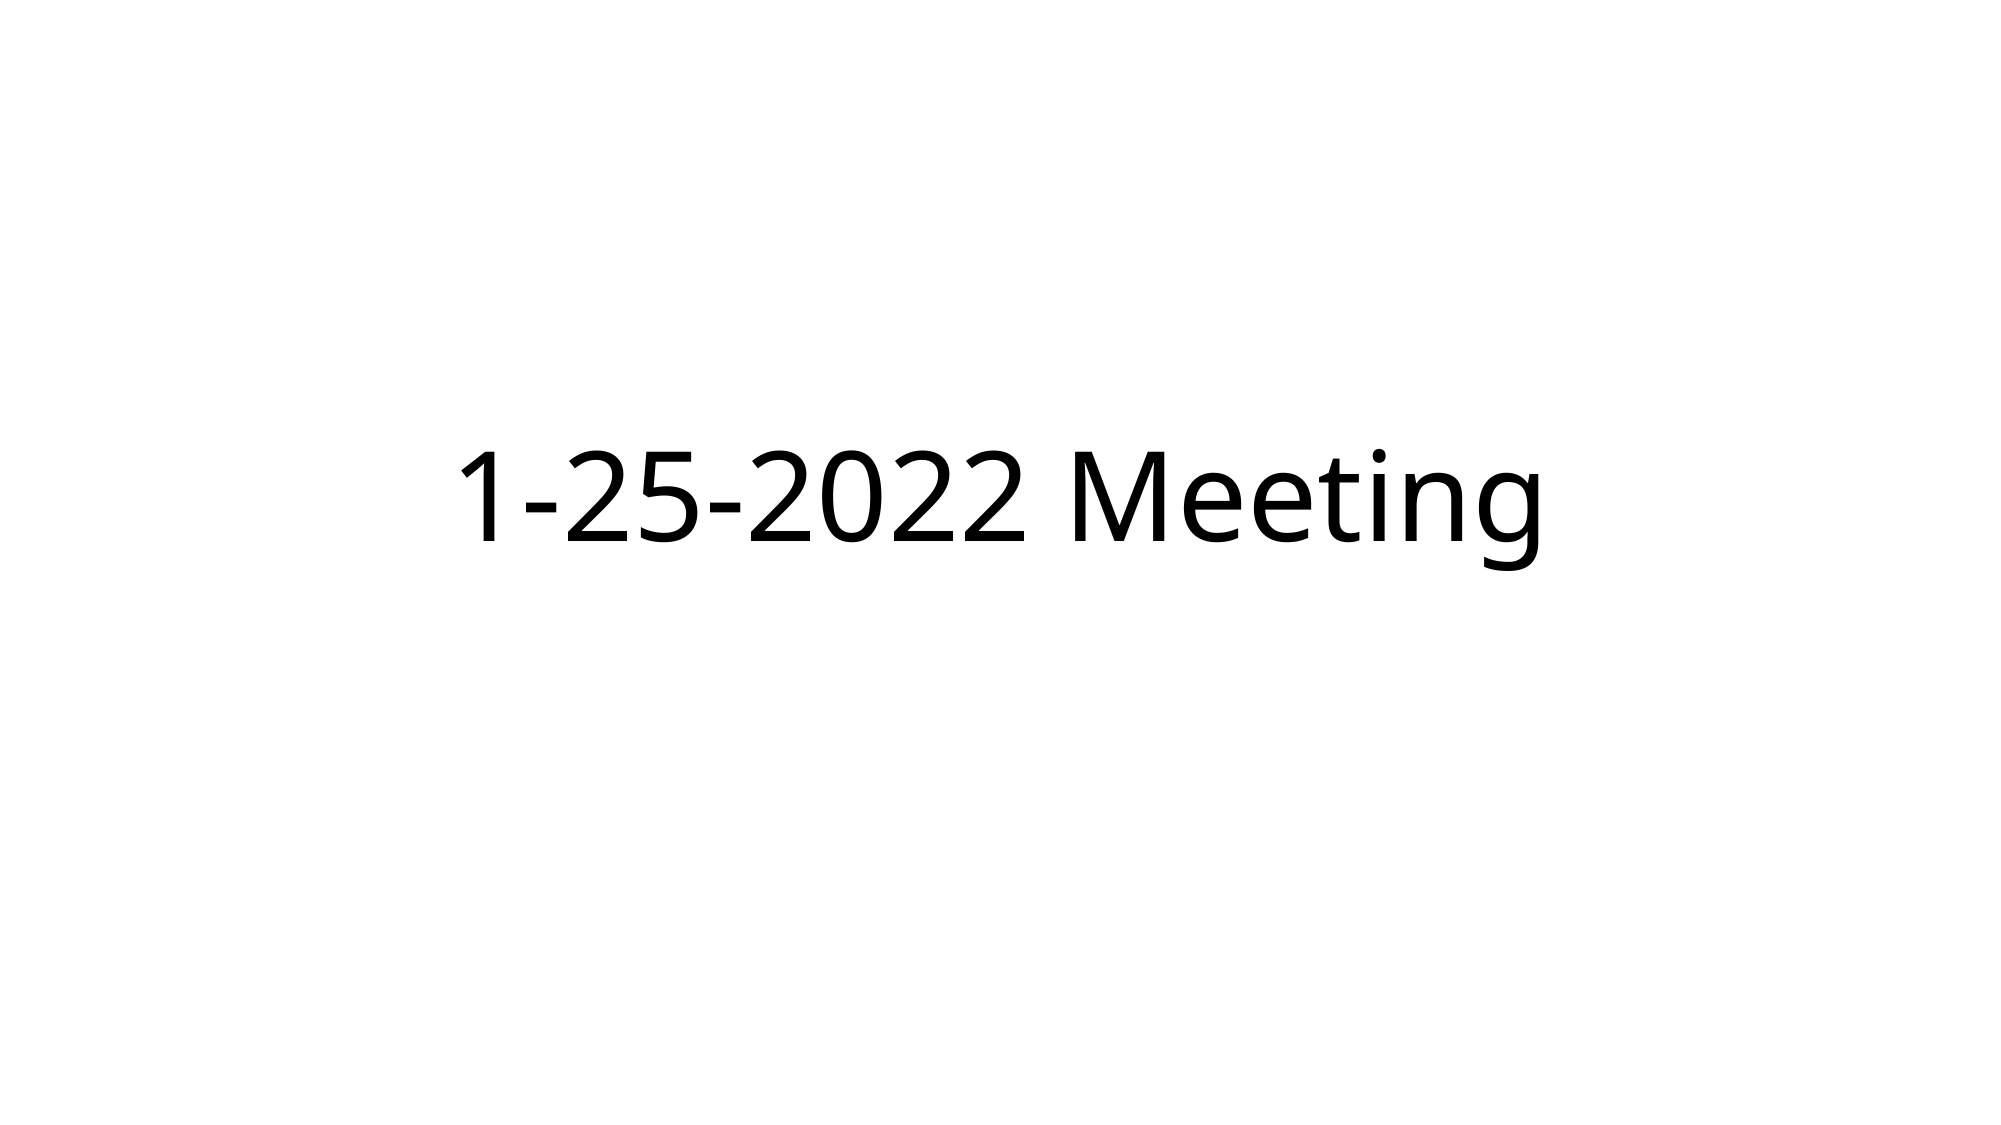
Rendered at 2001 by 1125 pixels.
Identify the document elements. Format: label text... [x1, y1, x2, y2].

title 1-25-2022 Meeting [249, 184, 1750, 576]
